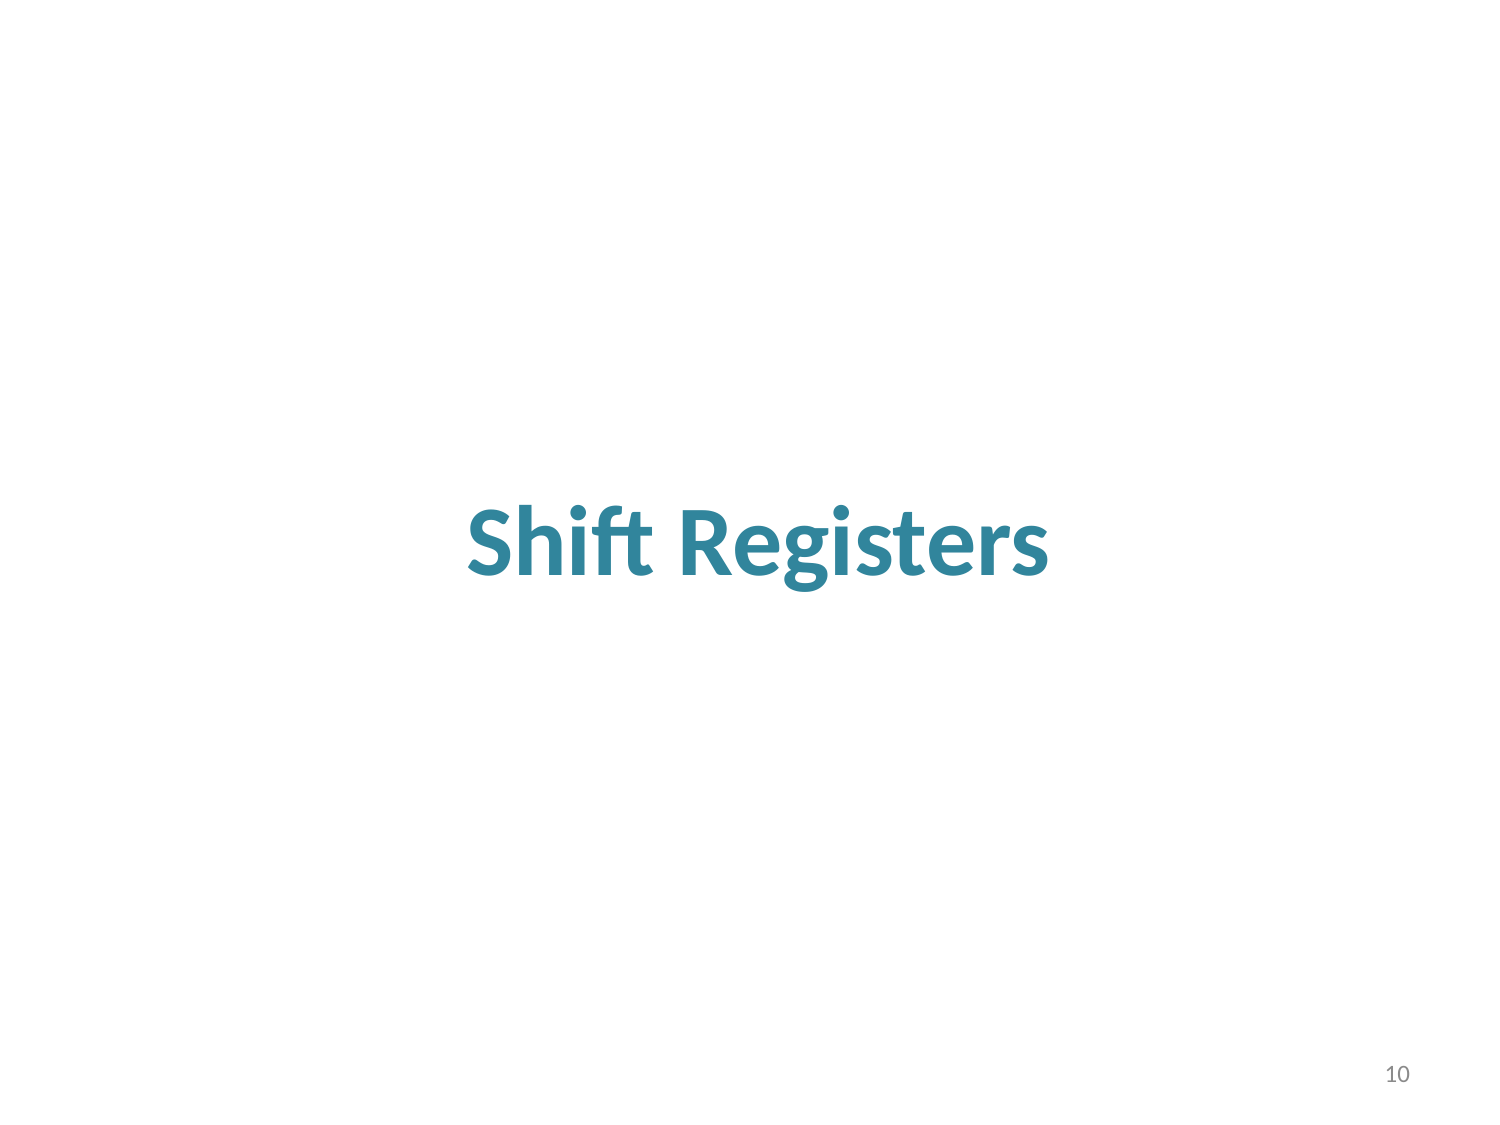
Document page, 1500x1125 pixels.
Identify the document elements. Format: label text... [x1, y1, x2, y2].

slide_number 10 [1074, 1042, 1425, 1103]
text_box Shift Registers [450, 468, 1067, 603]
